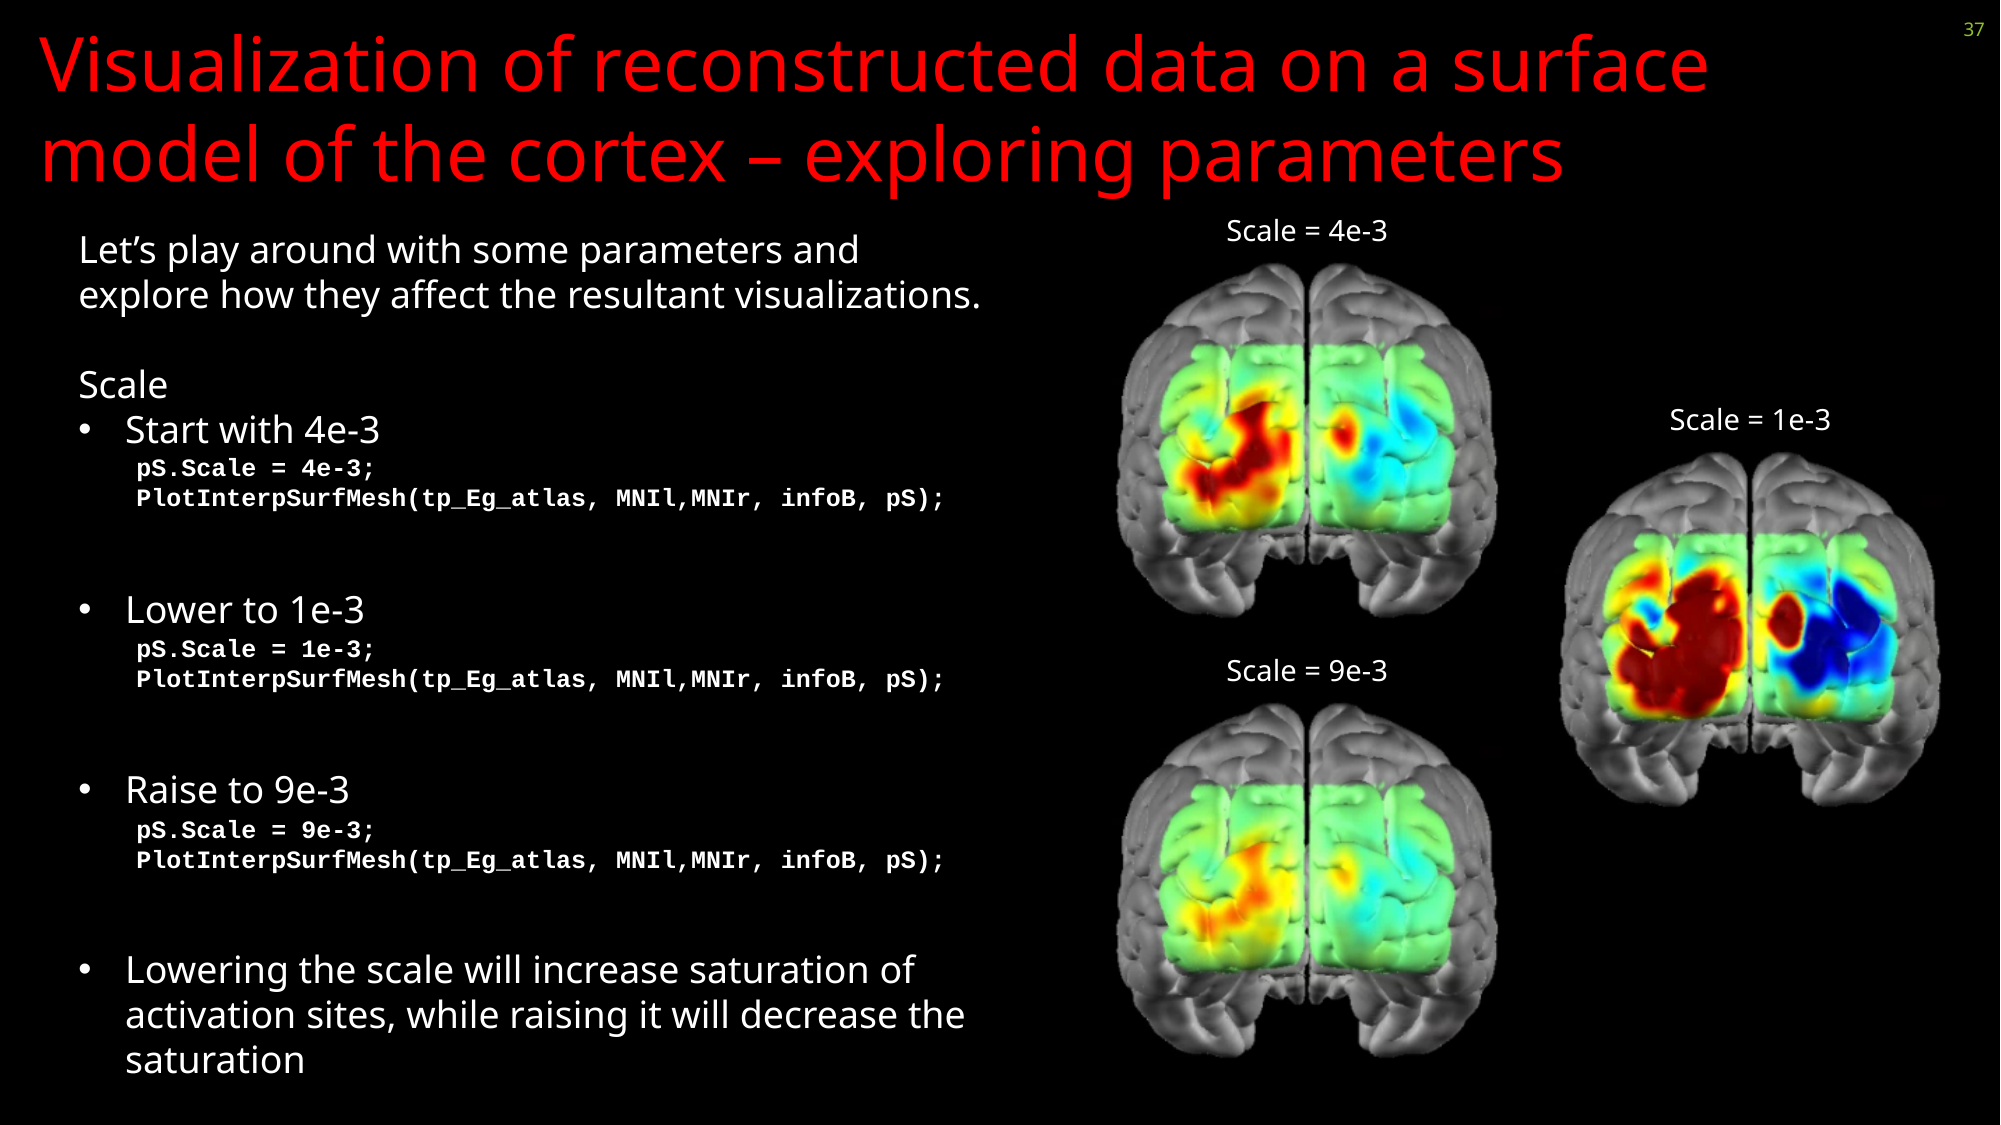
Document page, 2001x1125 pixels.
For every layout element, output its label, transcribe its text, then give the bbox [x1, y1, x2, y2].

text_box Scale = 1e-3 [1654, 393, 1846, 442]
picture [1112, 254, 1503, 629]
title Visualization of reconstructed data on a surface model of the cortex – exploring parameters [24, 9, 1913, 226]
text_box pS.Scale = 9e-3; PlotInterpSurfMesh(tp_Eg_atlas, MNIl,MNIr, infoB, pS); [121, 806, 962, 881]
text_box Let’s play around with some parameters and explore how they affect the resultant visualizations. Scale Start with 4e-3 Lower to 1e-3 Raise to 9e-3 Lowering the scale will increase saturation of activation sites, while raising it will decrease the saturation [63, 218, 1012, 1089]
slide_number 37 [1887, 0, 2000, 60]
picture [1112, 694, 1503, 1068]
text_box Scale = 9e-3 [1211, 644, 1403, 694]
text_box Scale = 4e-3 [1211, 204, 1403, 254]
picture [1555, 443, 1946, 817]
text_box pS.Scale = 4e-3; PlotInterpSurfMesh(tp_Eg_atlas, MNIl,MNIr, infoB, pS); [121, 444, 962, 519]
text_box pS.Scale = 1e-3; PlotInterpSurfMesh(tp_Eg_atlas, MNIl,MNIr, infoB, pS); [121, 625, 962, 700]
